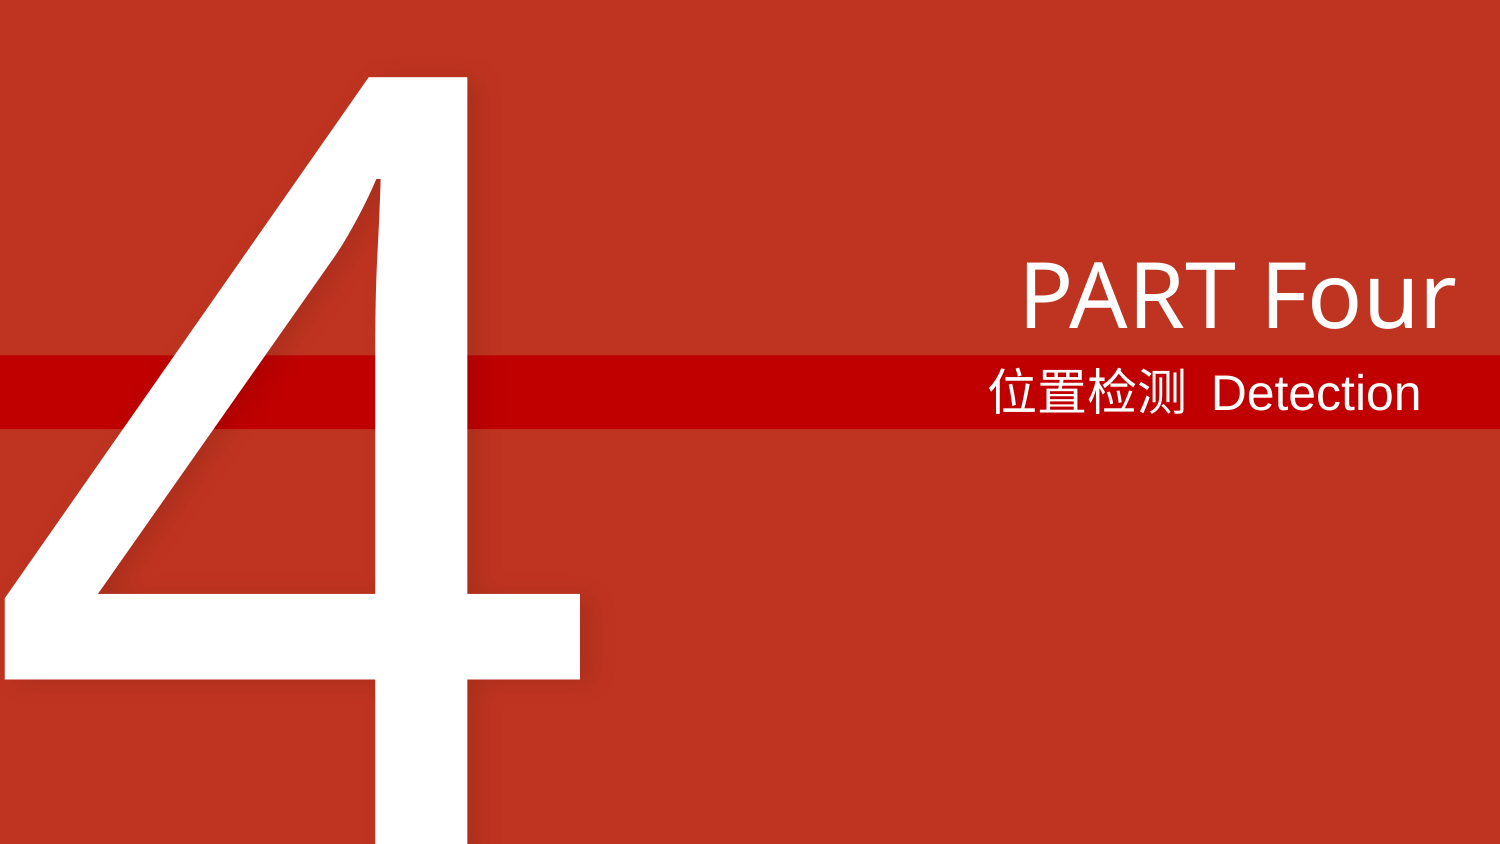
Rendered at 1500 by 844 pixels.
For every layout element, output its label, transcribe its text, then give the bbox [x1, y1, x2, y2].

text_box [638, 353, 1500, 431]
text_box 4 [0, 0, 618, 844]
text_box 位置检测 Detection [587, 353, 1437, 429]
text_box PART Four [1004, 229, 1473, 354]
